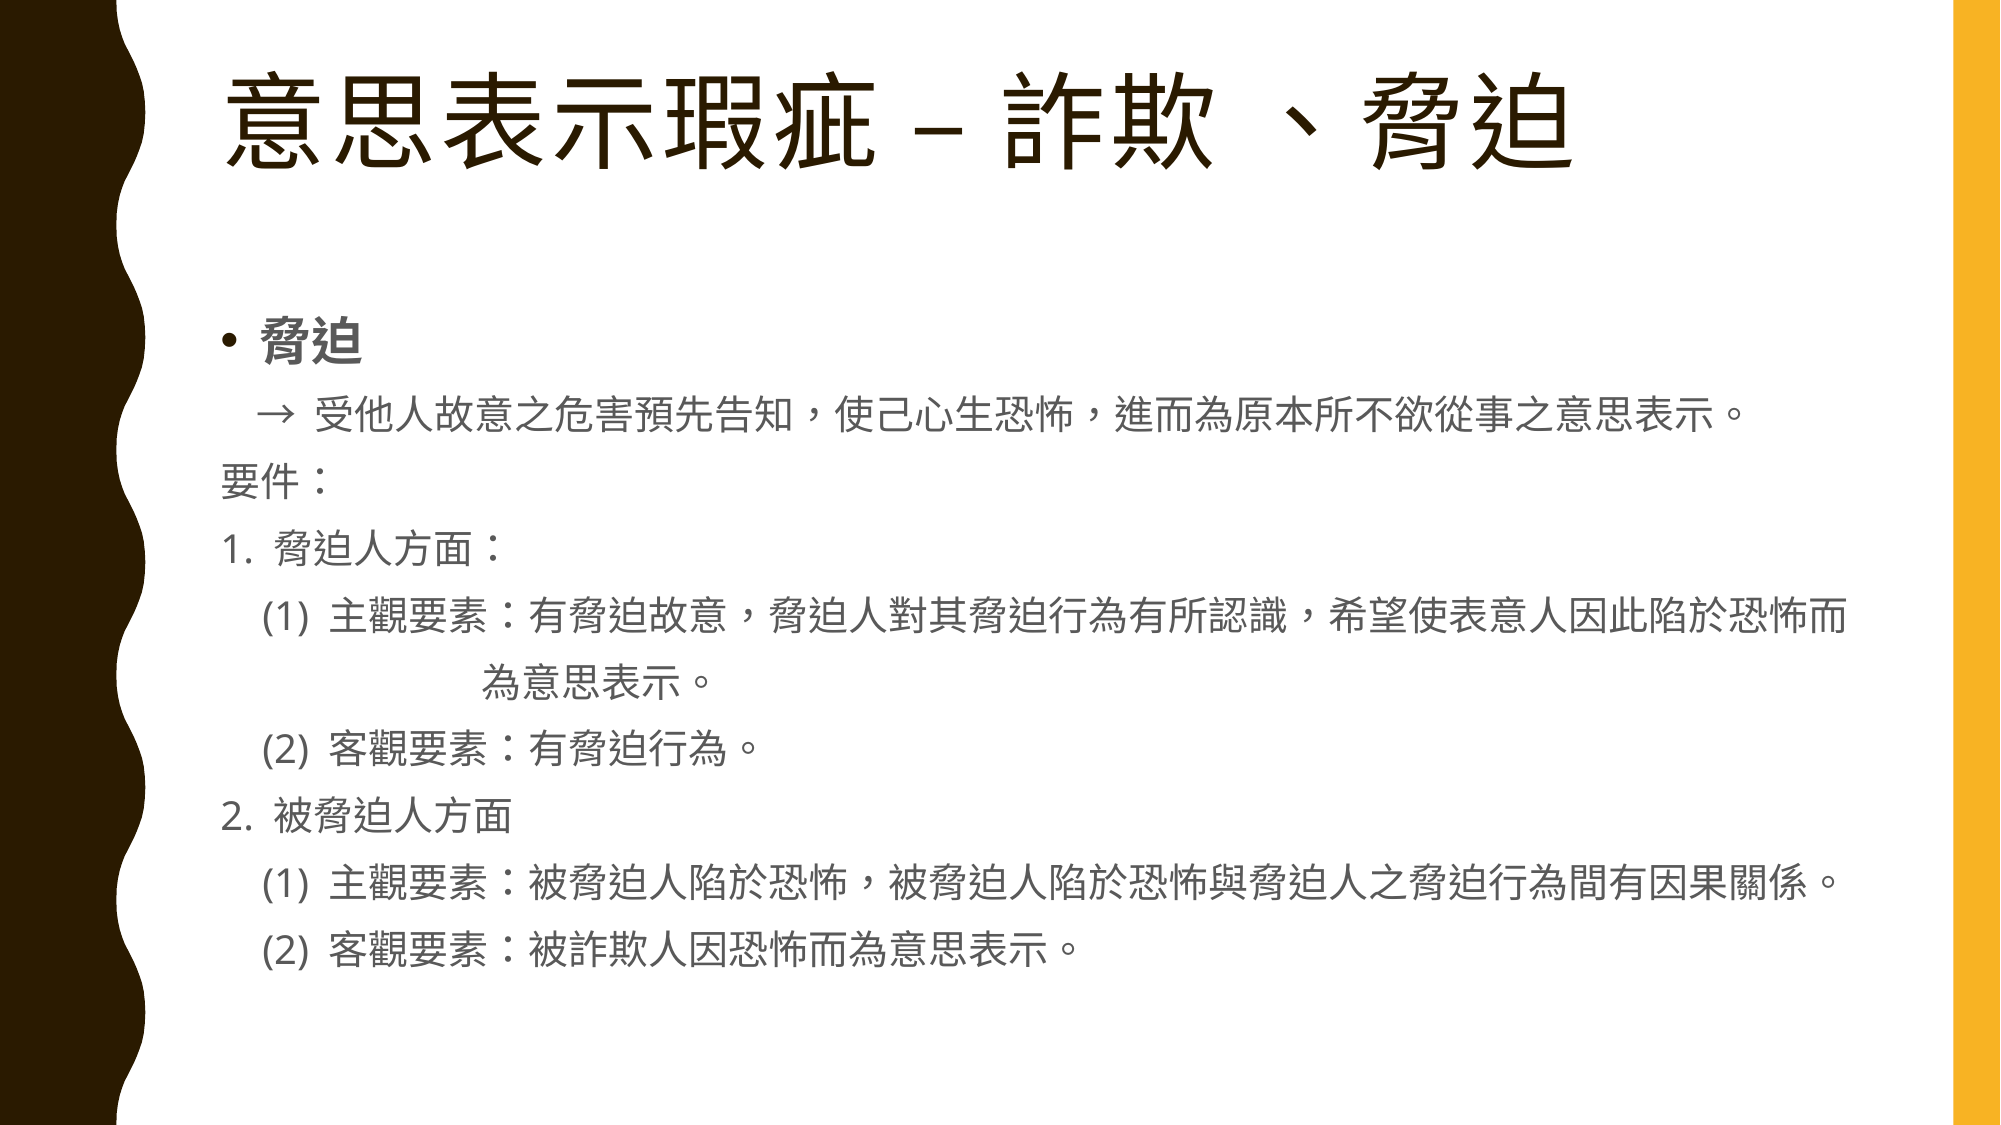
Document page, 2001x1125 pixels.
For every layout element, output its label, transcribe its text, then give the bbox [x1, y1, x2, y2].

title 意思表示瑕疵 – 詐欺 、脅迫 [205, 62, 1875, 294]
list 脅迫 → 受他人故意之危害預先告知，使己心生恐怖，進而為原本所不欲從事之意思表示。 要件： 1. 脅迫人方面： (1) 主觀要素：有脅迫故意，脅迫人對其脅迫行為有所認識，希望使表意人因此陷於恐怖而 為意思表示。 (2) 客觀要素：有脅迫行為。 2. 被脅迫人方面 (1) 主觀要素：被脅迫人陷於恐怖，被脅迫人陷於恐怖與脅迫人之脅迫行為間有因果關係。 (2) 客觀要素：被詐欺人因恐怖而為意思表示。 [205, 294, 1875, 990]
